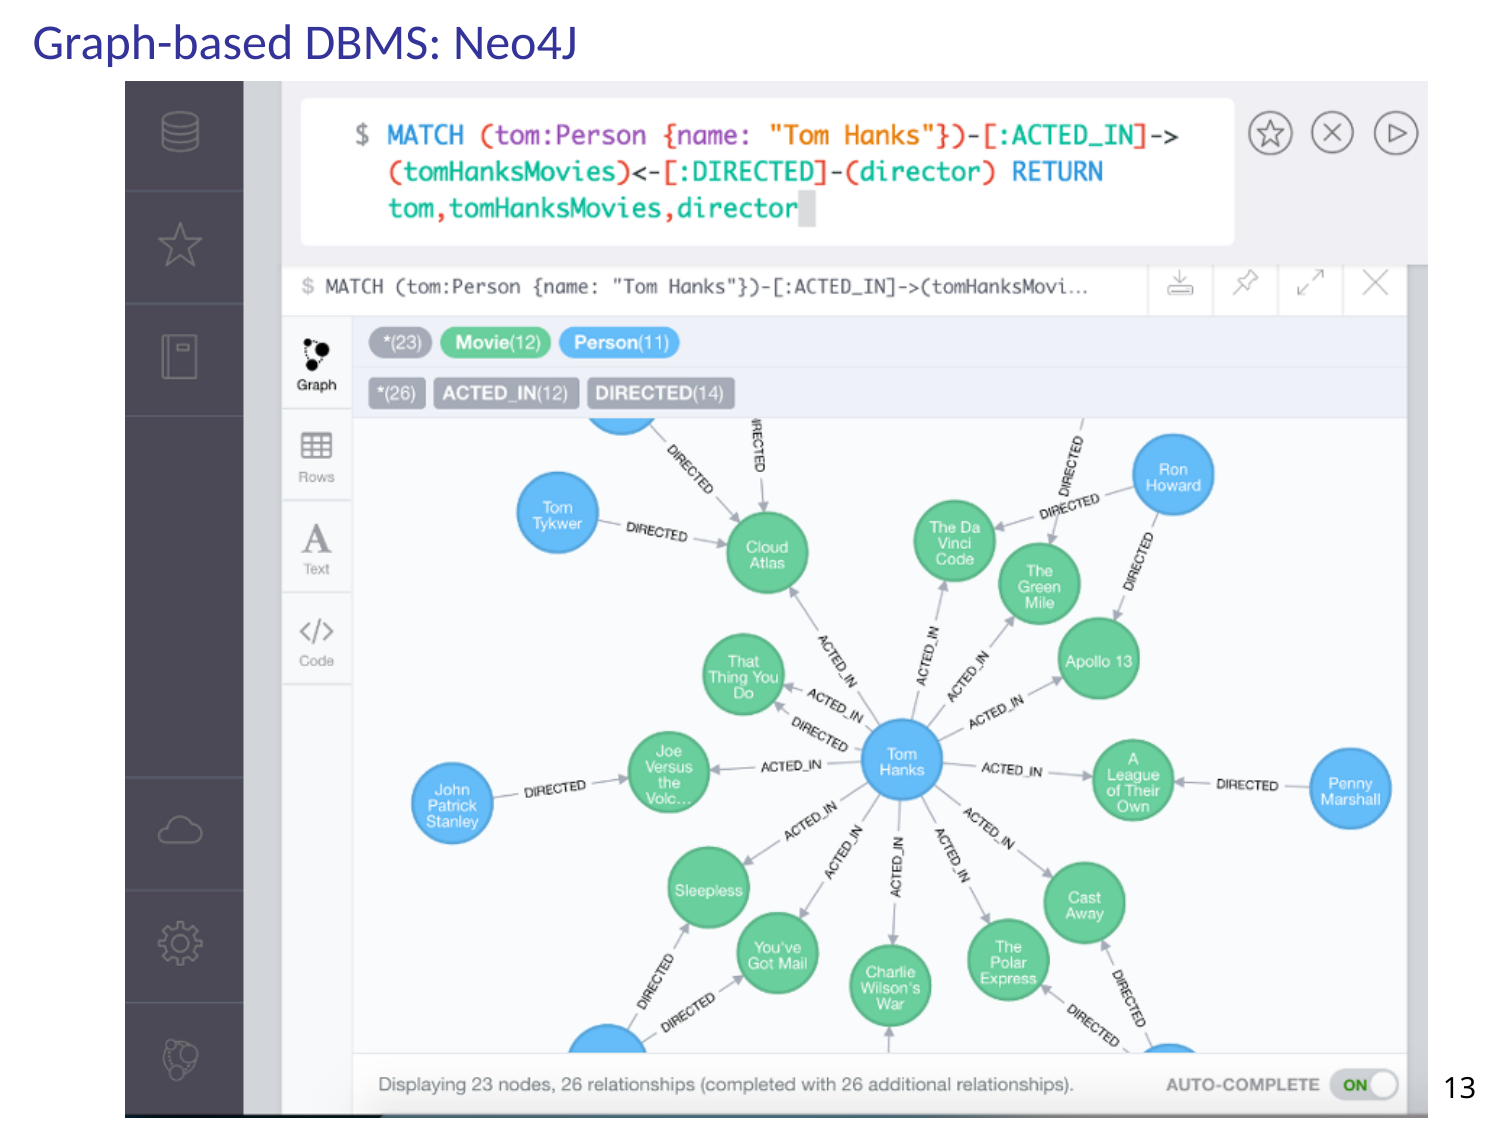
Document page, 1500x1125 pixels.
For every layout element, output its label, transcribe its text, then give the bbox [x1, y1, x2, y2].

picture [124, 81, 1428, 1118]
slide_number 13 [1430, 1056, 1492, 1122]
title Graph-based DBMS: Neo4J [4, 5, 618, 74]
